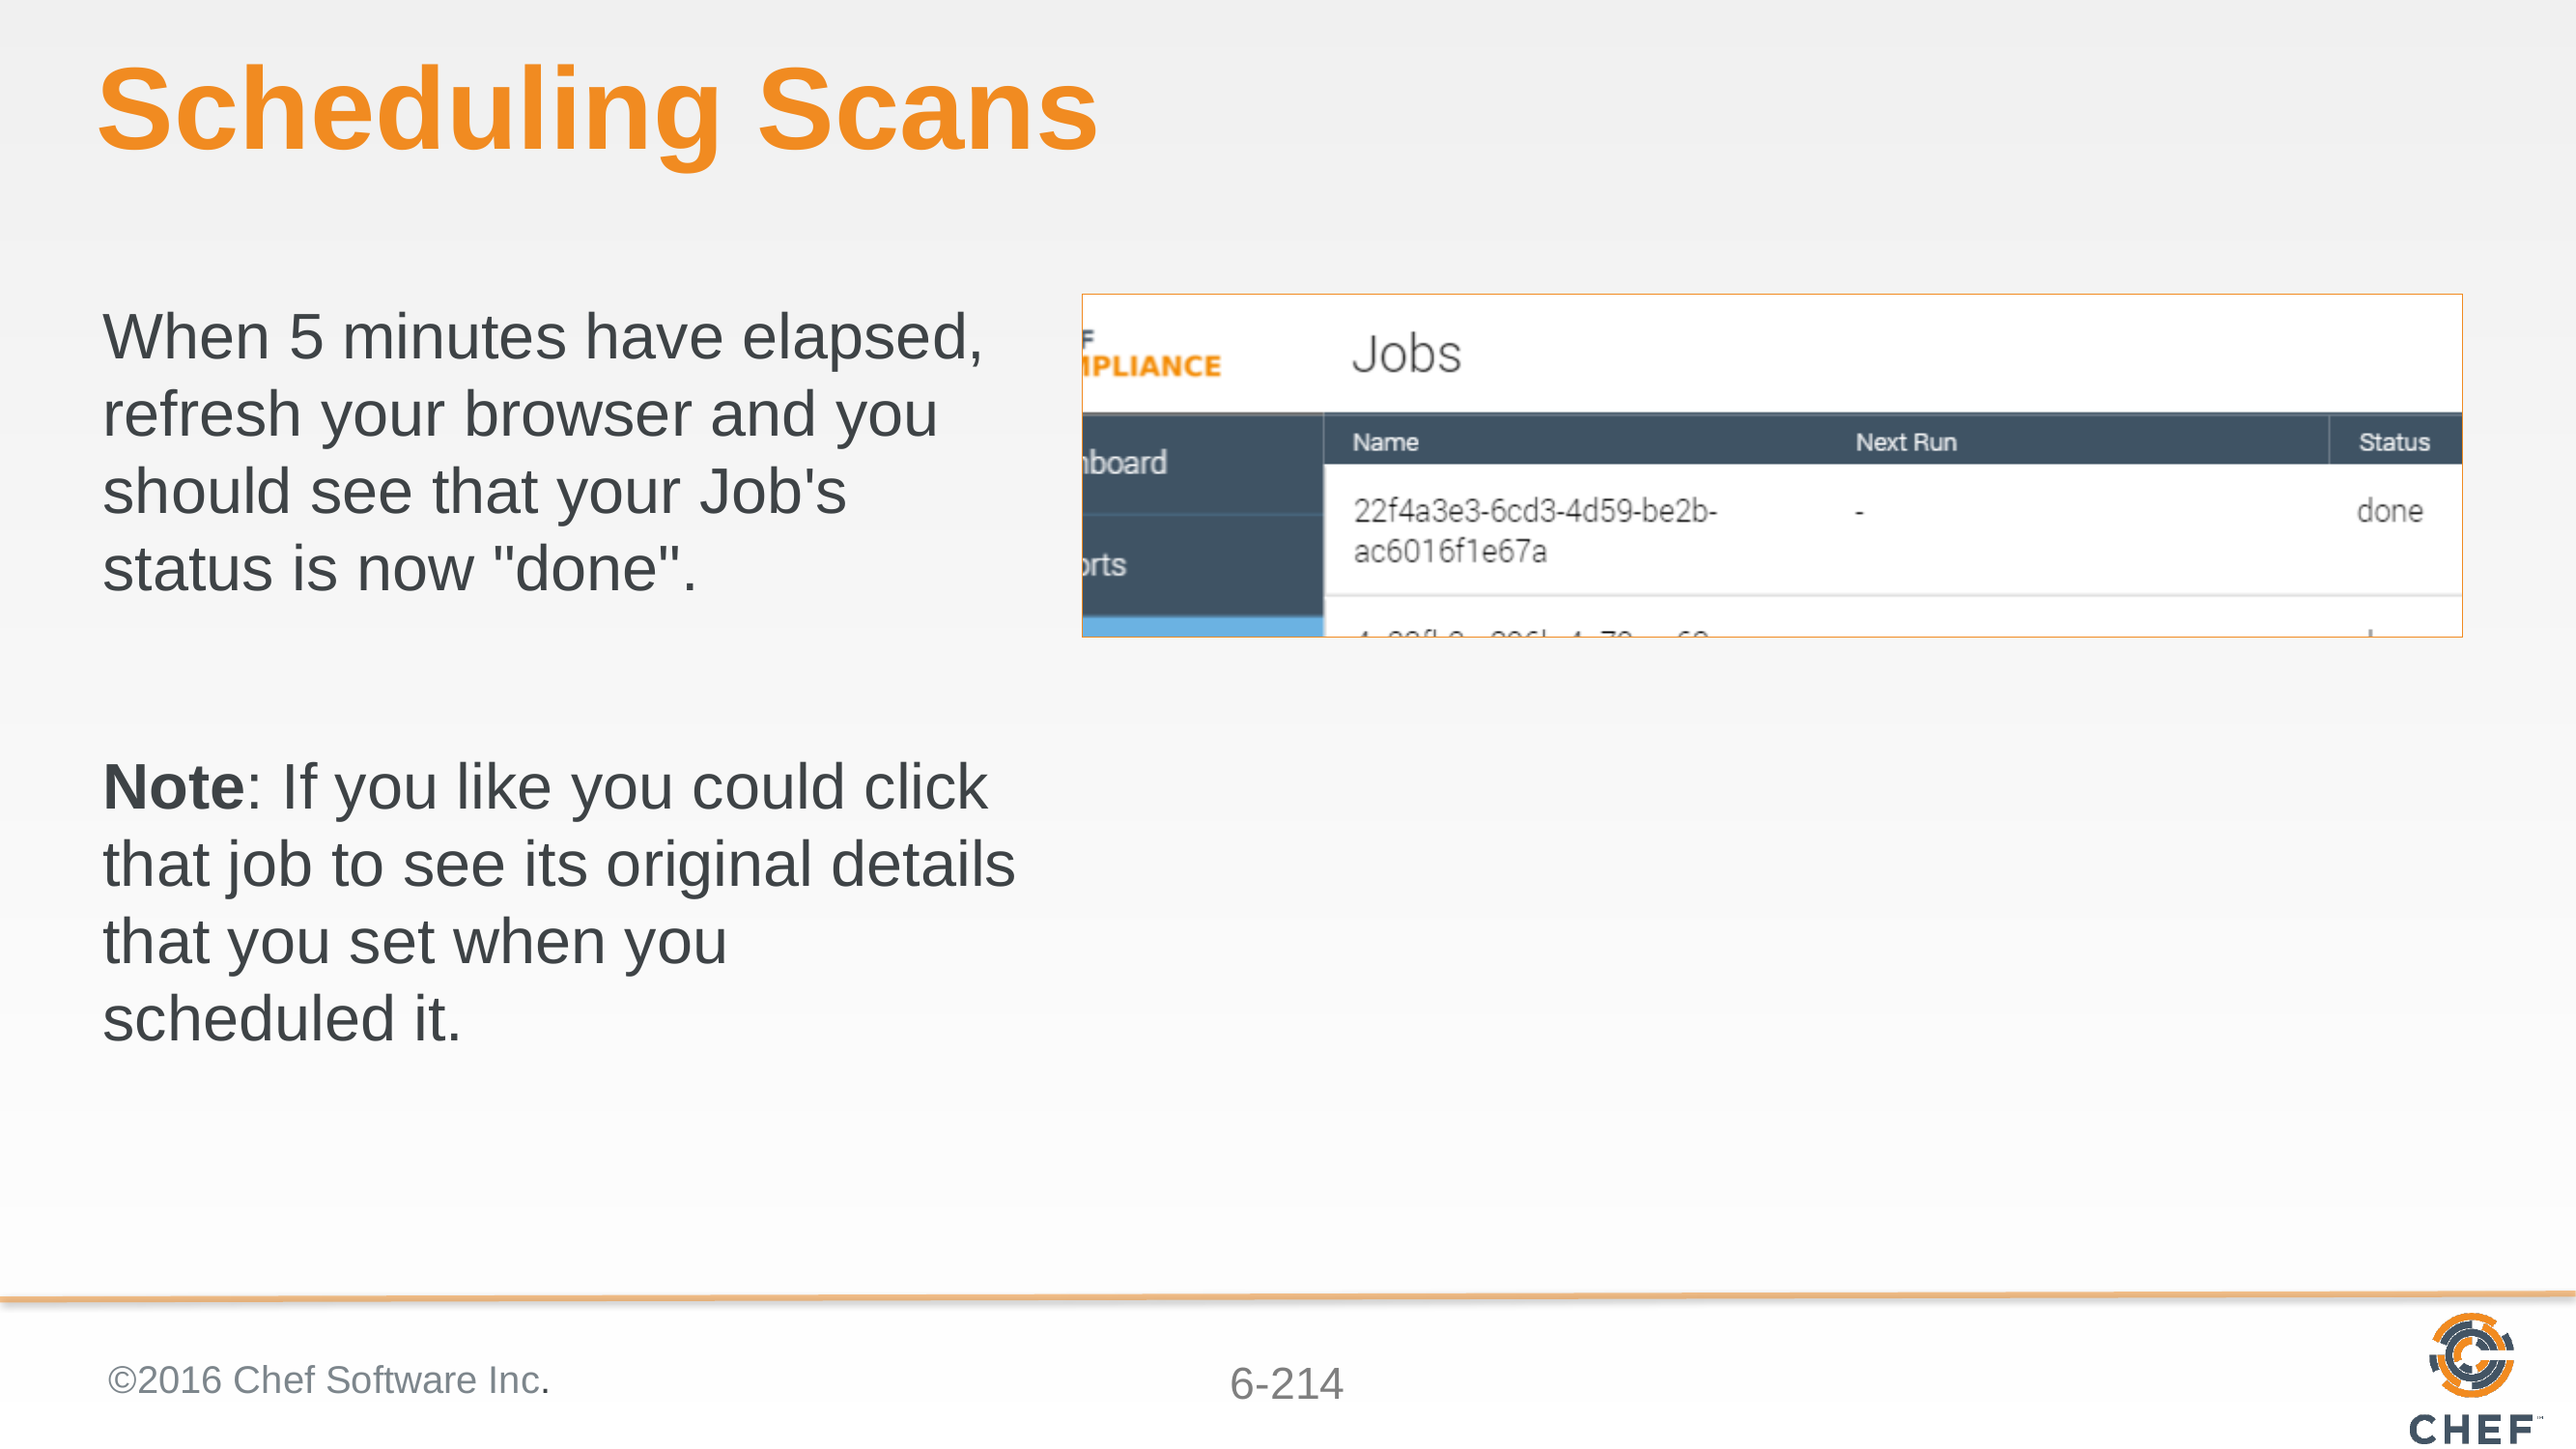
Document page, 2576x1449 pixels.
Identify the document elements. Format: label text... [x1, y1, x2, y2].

picture [1082, 294, 2464, 638]
list When 5 minutes have elapsed, refresh your browser and you should see that your Job's status is now "done". Note: If you like you could click that job to see its original details that you set when you scheduled it. [102, 294, 1020, 1142]
title Scheduling Scans [96, 48, 2463, 180]
picture [2399, 1297, 2551, 1449]
